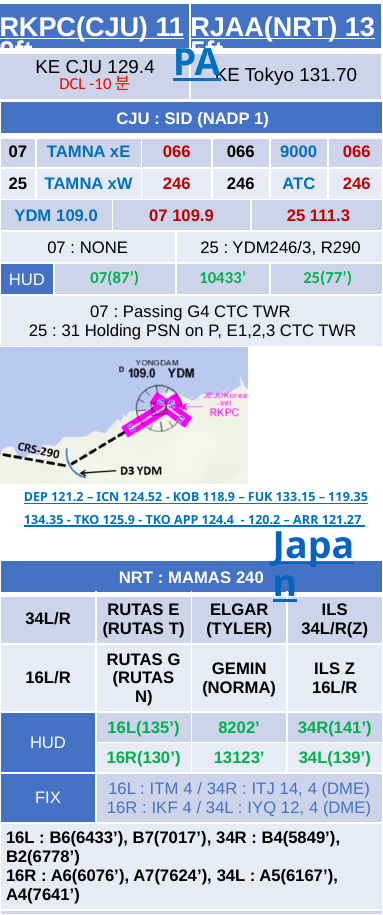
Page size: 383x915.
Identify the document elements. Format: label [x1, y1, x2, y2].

text_box [9, 483, 382, 573]
table_cell [1, 296, 382, 346]
picture [0, 347, 248, 484]
table_cell [288, 597, 382, 643]
table_cell [192, 645, 286, 711]
table_cell [271, 139, 327, 167]
table_cell [329, 139, 382, 167]
table_cell [142, 139, 211, 167]
table_cell [0, 54, 189, 99]
table_header [0, 4, 189, 48]
table_cell [288, 713, 382, 742]
table_cell [192, 597, 286, 643]
table_cell [1, 713, 95, 772]
table_cell [142, 169, 211, 199]
table_cell [1, 597, 95, 643]
table_cell [213, 169, 269, 199]
table_cell [55, 264, 175, 294]
table_cell [1, 264, 53, 294]
table_cell [37, 139, 141, 167]
table_cell [288, 743, 382, 772]
text_box [143, 37, 250, 89]
table_cell [213, 139, 269, 167]
table_cell [1, 645, 95, 711]
table_cell [252, 200, 382, 230]
table_cell [97, 645, 191, 711]
table_cell [1, 200, 112, 230]
table_cell [177, 232, 382, 262]
table_cell [97, 713, 191, 742]
table_cell [288, 645, 382, 711]
table_cell [191, 54, 381, 99]
table_cell [97, 597, 191, 643]
table_cell [37, 169, 141, 199]
table_header [1, 102, 382, 133]
table_cell [1, 232, 175, 262]
table_header [1, 561, 382, 592]
table_cell [329, 169, 382, 199]
table_cell [97, 774, 382, 822]
table_cell [192, 713, 286, 742]
table_cell [1, 169, 35, 199]
table_cell [113, 200, 250, 230]
table_header [191, 4, 381, 48]
table_cell [97, 743, 191, 772]
table_cell [271, 169, 327, 199]
table_cell [192, 743, 286, 772]
table_cell [1, 824, 382, 909]
table_cell [177, 264, 269, 294]
table_cell [1, 139, 35, 167]
table_cell [1, 774, 95, 822]
table_cell [271, 264, 382, 294]
